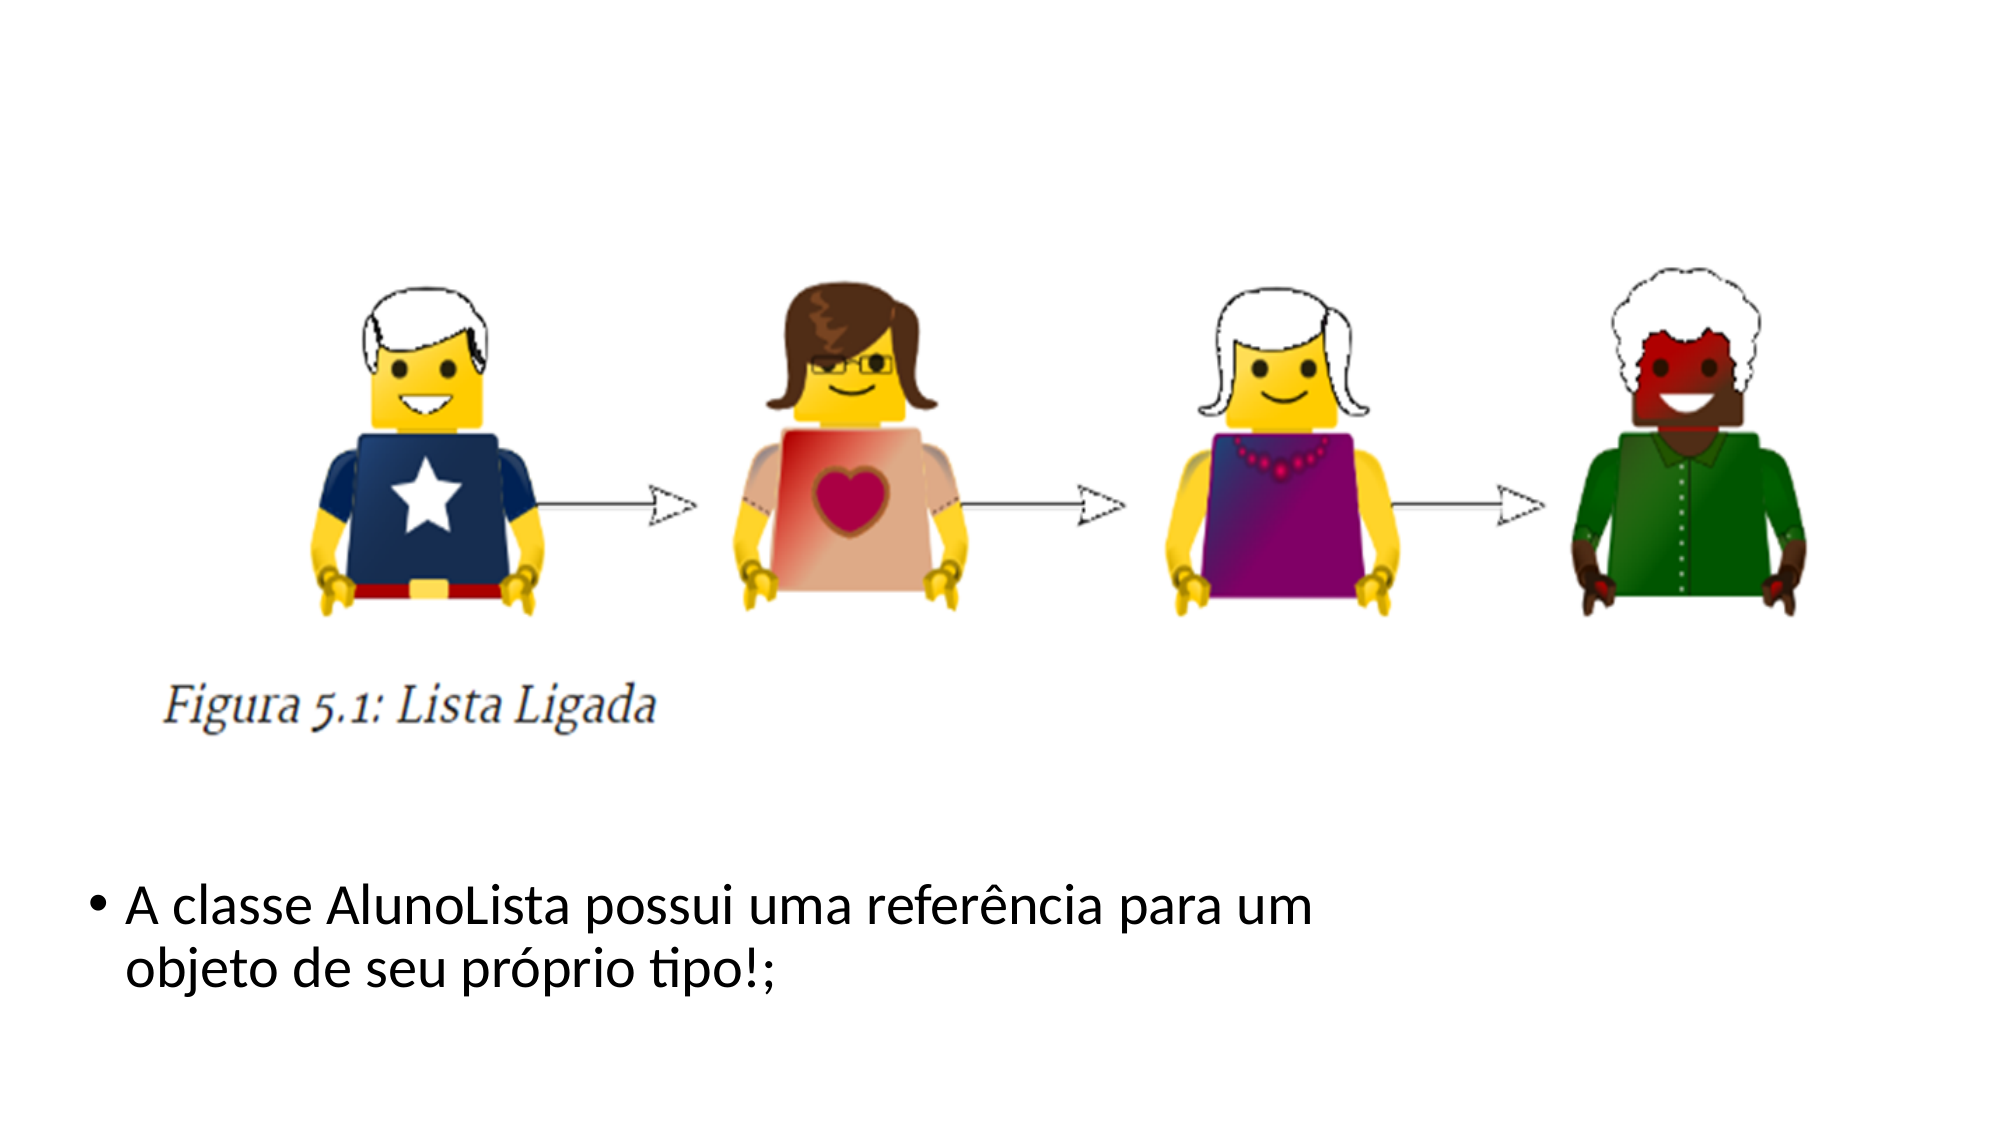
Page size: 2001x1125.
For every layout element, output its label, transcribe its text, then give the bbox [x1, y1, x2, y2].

list A classe AlunoLista possui uma referência para um objeto de seu próprio tipo!; [73, 866, 1366, 1125]
picture [103, 192, 1951, 809]
